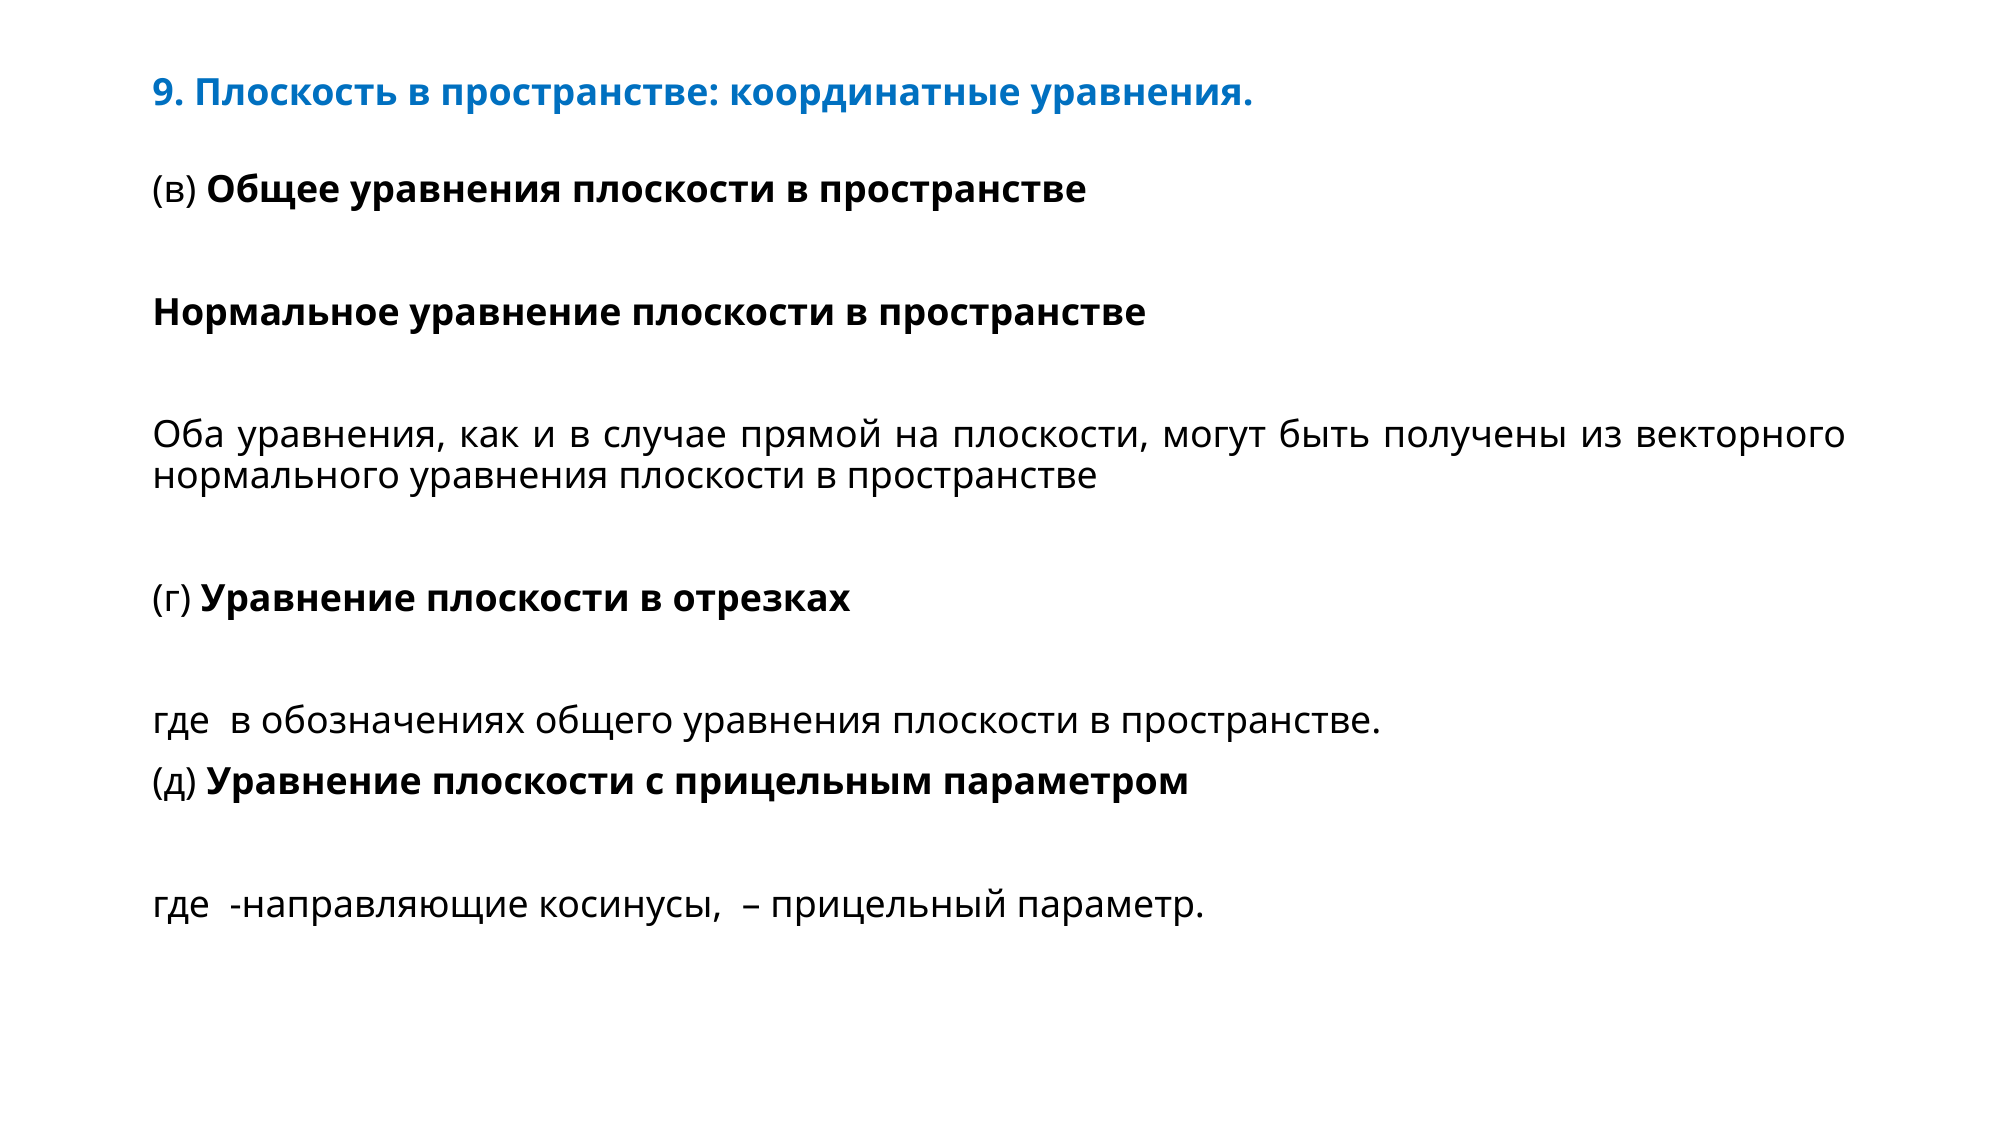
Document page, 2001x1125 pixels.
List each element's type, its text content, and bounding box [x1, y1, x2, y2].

title 9. Плоскость в пространстве: координатные уравнения. [137, 65, 1863, 141]
